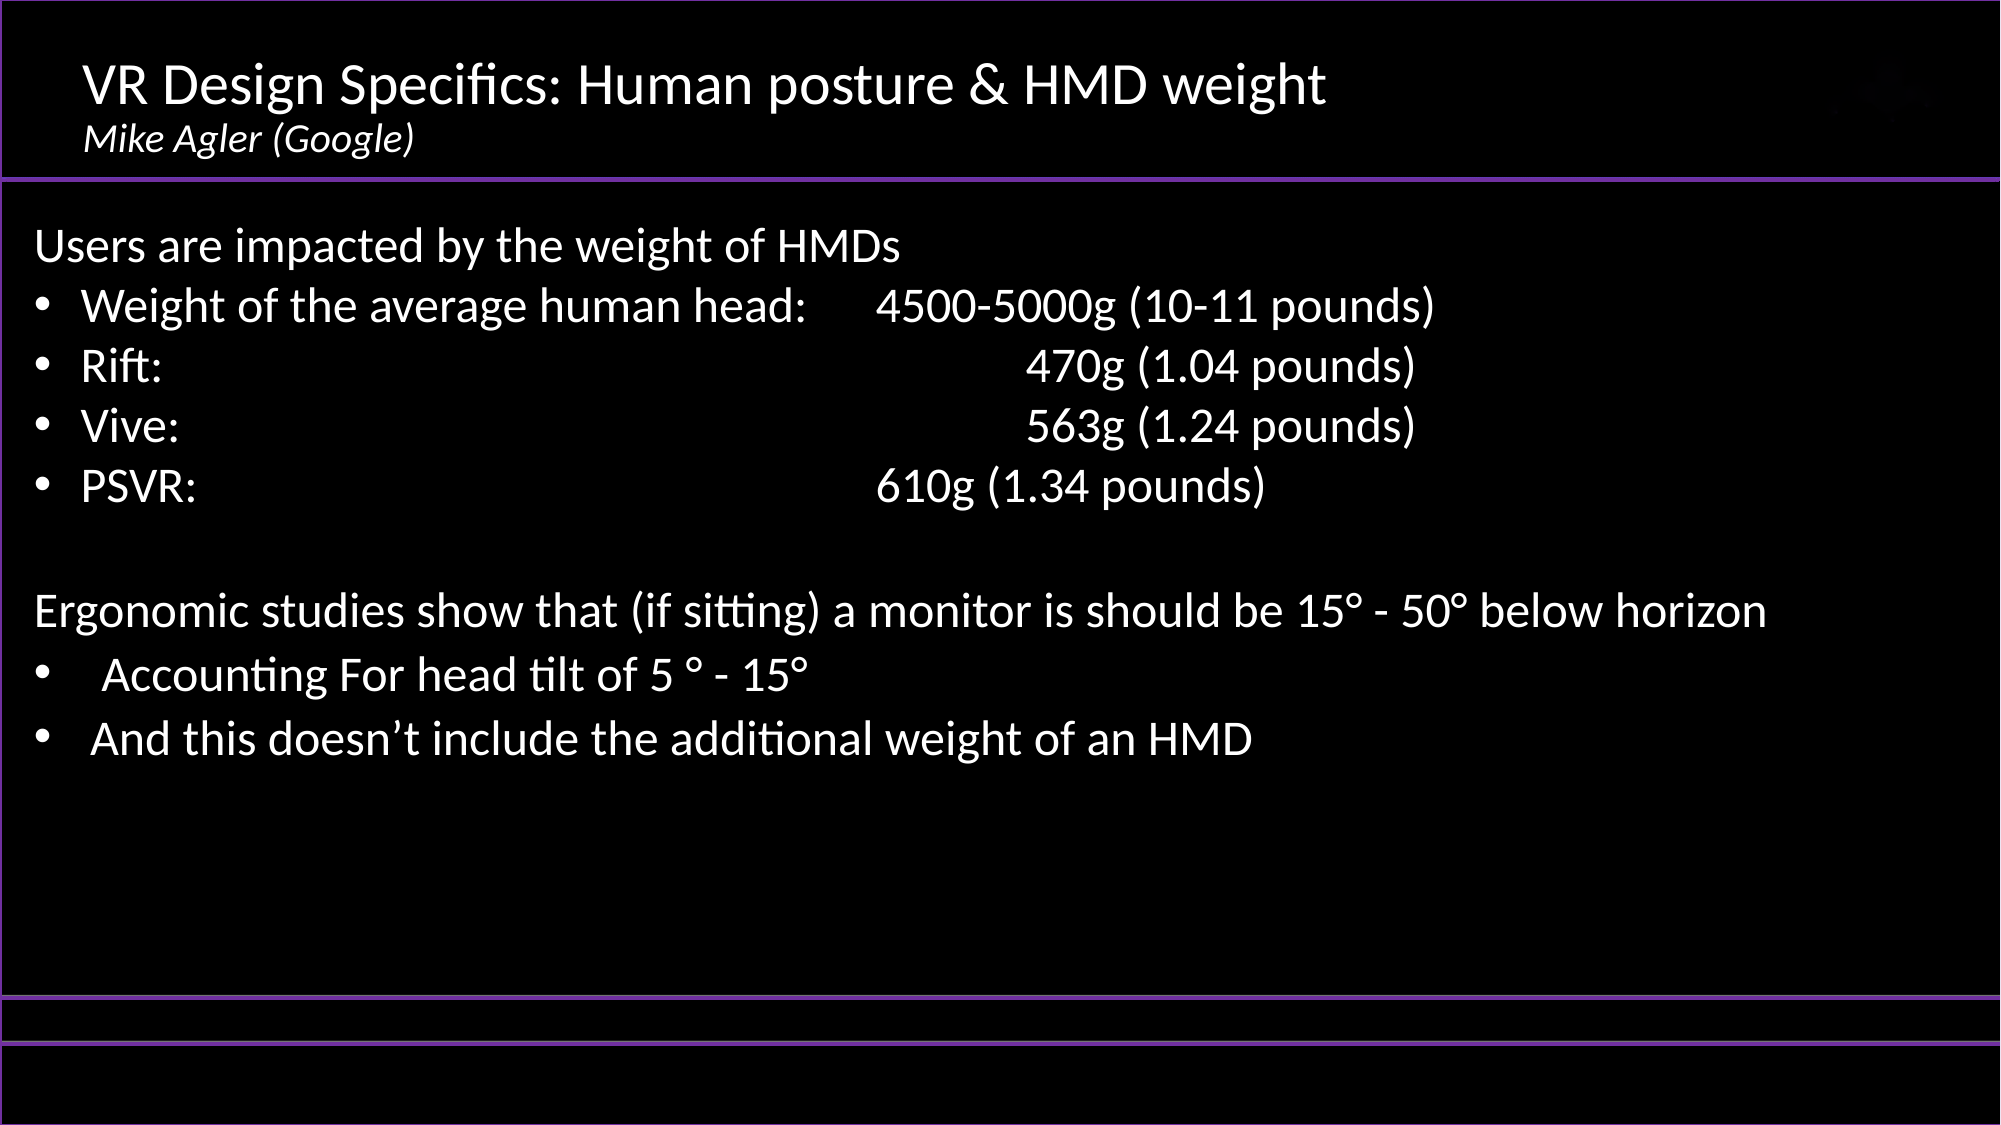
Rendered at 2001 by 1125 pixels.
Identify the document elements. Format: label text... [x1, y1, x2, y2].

title VR Design Specifics: Human posture & HMD weight Mike Agler (Google) [67, 45, 1793, 170]
picture [0, 0, 2001, 1125]
text_box Users are impacted by the weight of HMDs Weight of the average human head: 4500-5000g (10-11 pounds) Rift: 470g (1.04 pounds) Vive: 563g (1.24 pounds) PSVR: 610g (1.34 pounds) Ergonomic studies show that (if sitting) a monitor is should be 15° - 50° below horizon Accounting For head tilt of 5 ° - 15° And this doesn’t include the additional weight of an HMD [19, 201, 1983, 861]
